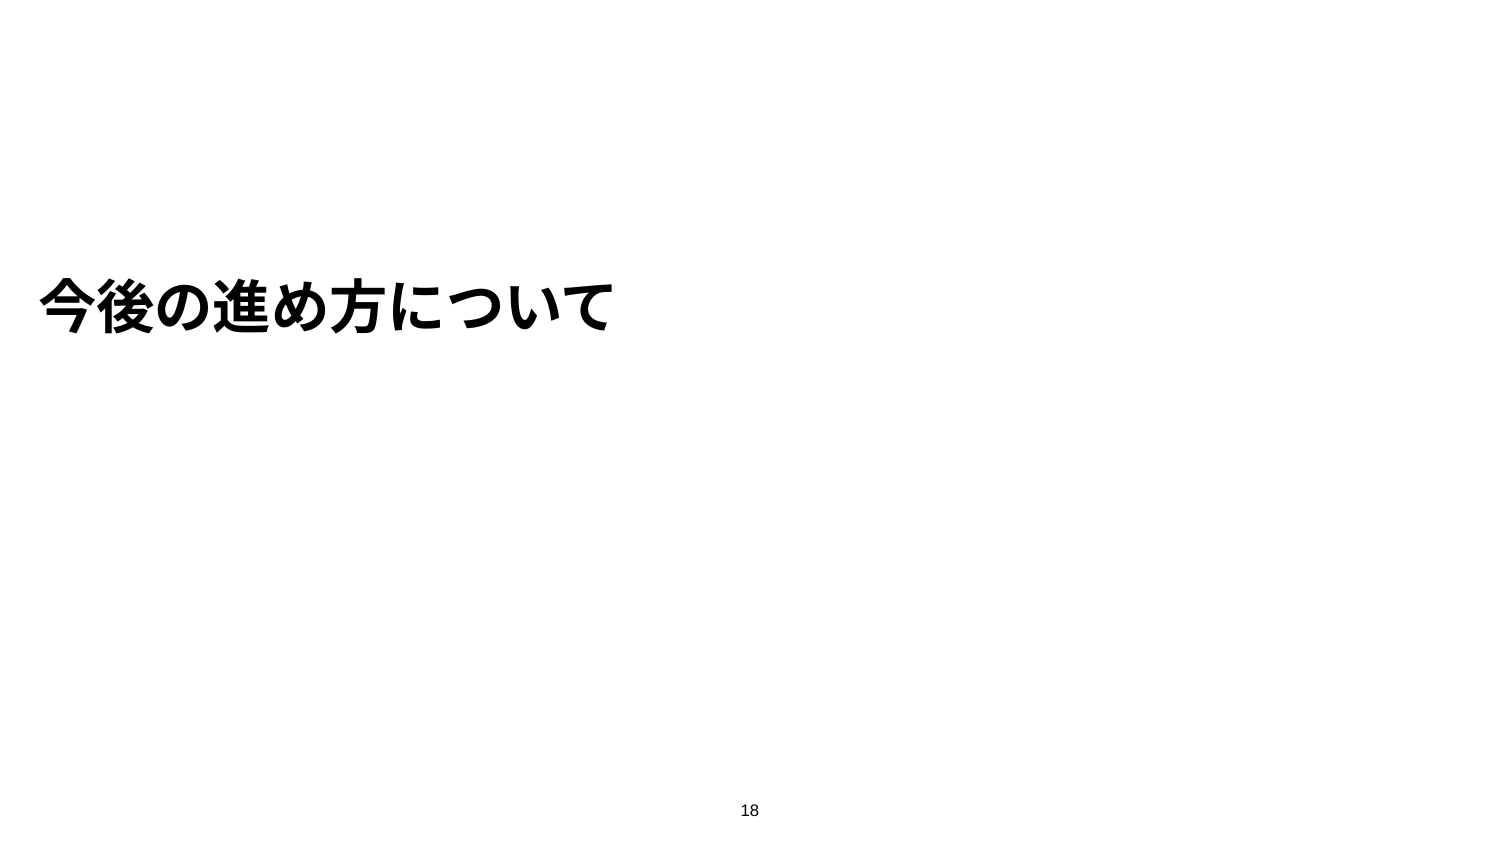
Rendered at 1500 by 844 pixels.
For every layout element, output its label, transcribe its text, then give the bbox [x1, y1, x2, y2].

text_box 今後の進め方について [38, 183, 1397, 420]
slide_number 18 [705, 800, 795, 821]
